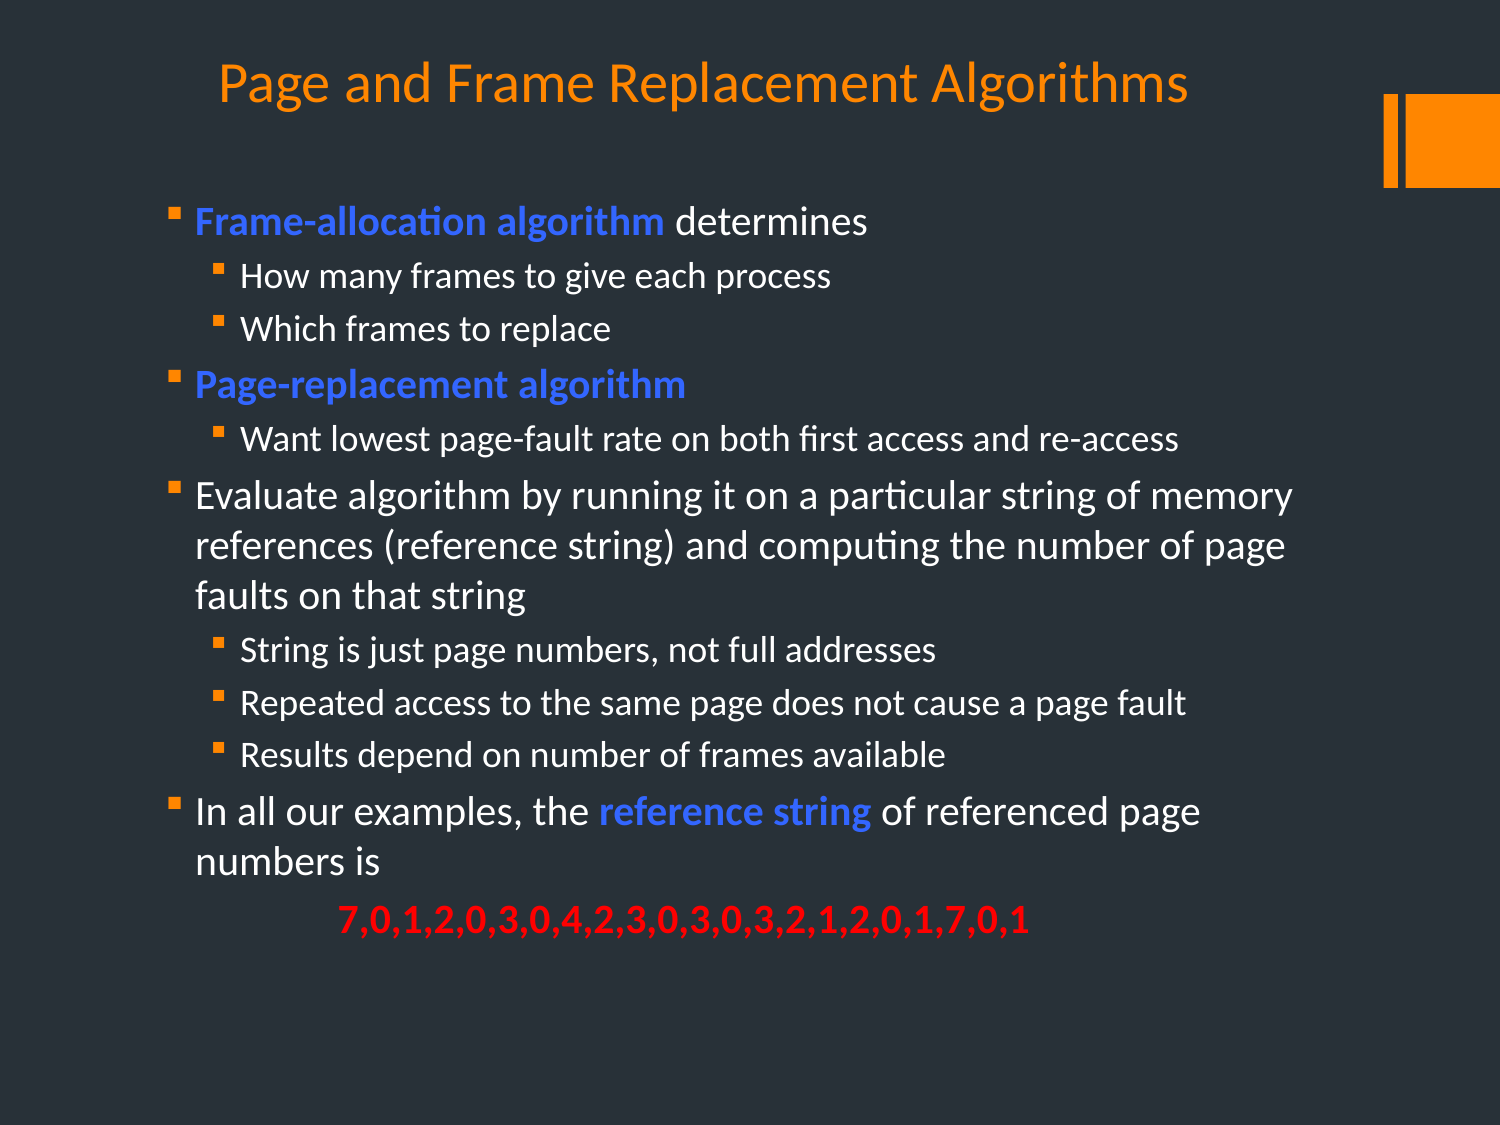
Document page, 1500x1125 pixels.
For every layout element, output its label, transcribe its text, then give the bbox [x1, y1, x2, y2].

list Frame-allocation algorithm determines How many frames to give each process Which frames to replace Page-replacement algorithm Want lowest page-fault rate on both first access and re-access Evaluate algorithm by running it on a particular string of memory references (reference string) and computing the number of page faults on that string String is just page numbers, not full addresses Repeated access to the same page does not cause a page fault Results depend on number of frames available In all our examples, the reference string of referenced page numbers is 7,0,1,2,0,3,0,4,2,3,0,3,0,3,2,1,2,0,1,7,0,1 [142, 185, 1371, 990]
title Page and Frame Replacement Algorithms [203, 26, 1463, 122]
